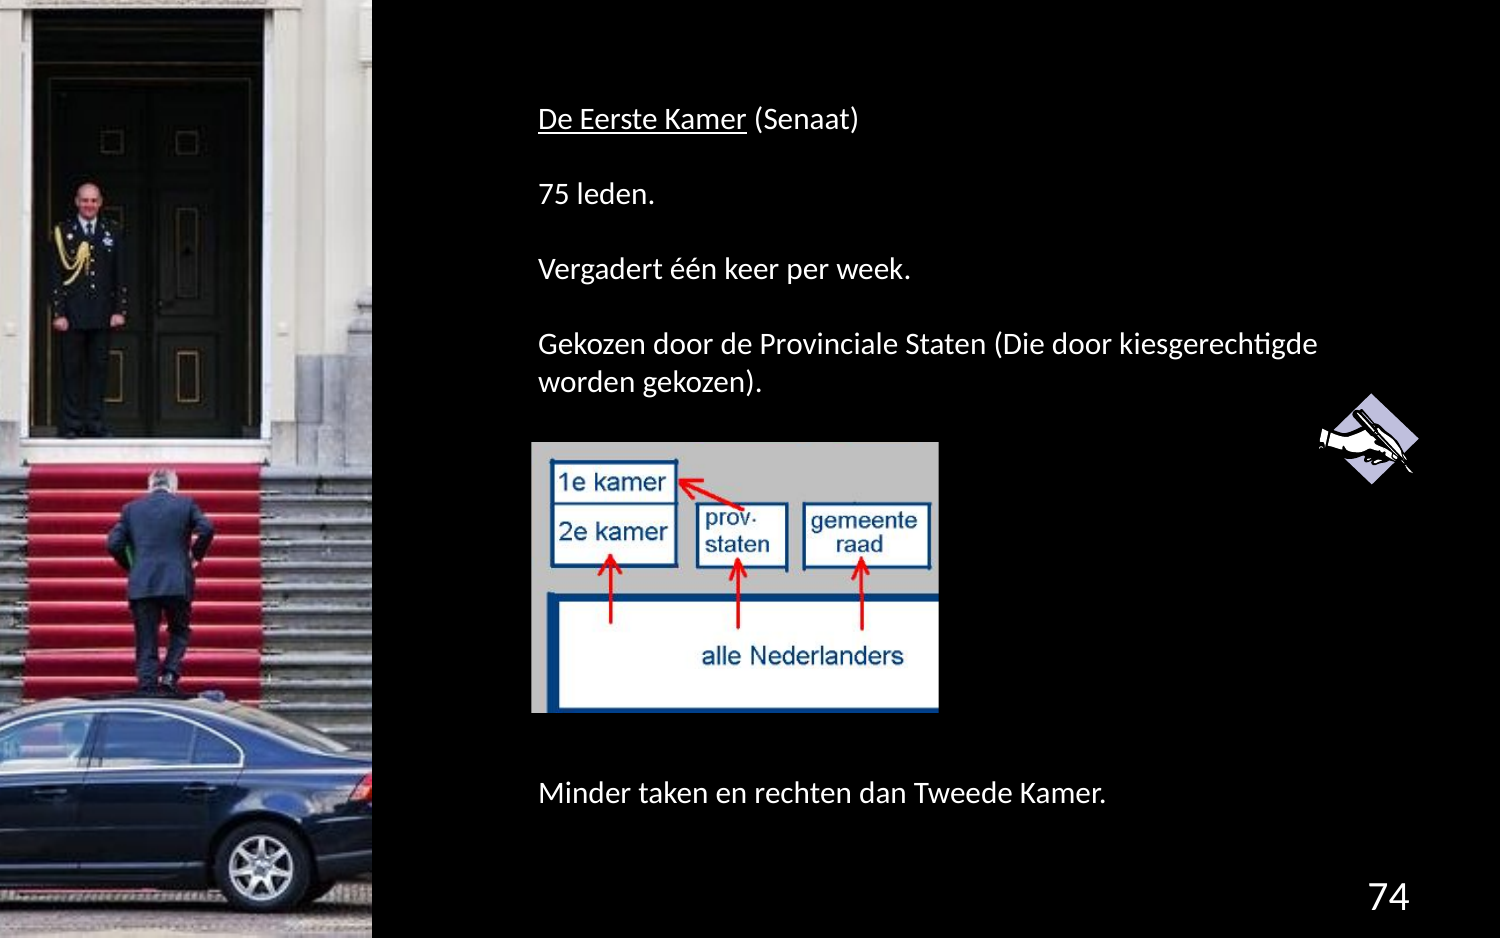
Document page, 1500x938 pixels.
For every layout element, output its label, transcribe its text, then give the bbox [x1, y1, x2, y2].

picture [0, 0, 372, 938]
slide_number 74 [1074, 868, 1425, 919]
picture [1314, 387, 1426, 491]
picture [530, 442, 940, 714]
text_box De Eerste Kamer (Senaat) 75 leden. Vergadert één keer per week. Gekozen door de Provinciale Staten (Die door kiesgerechtigde worden gekozen). Minder taken en rechten dan Tweede Kamer. [523, 16, 1366, 938]
